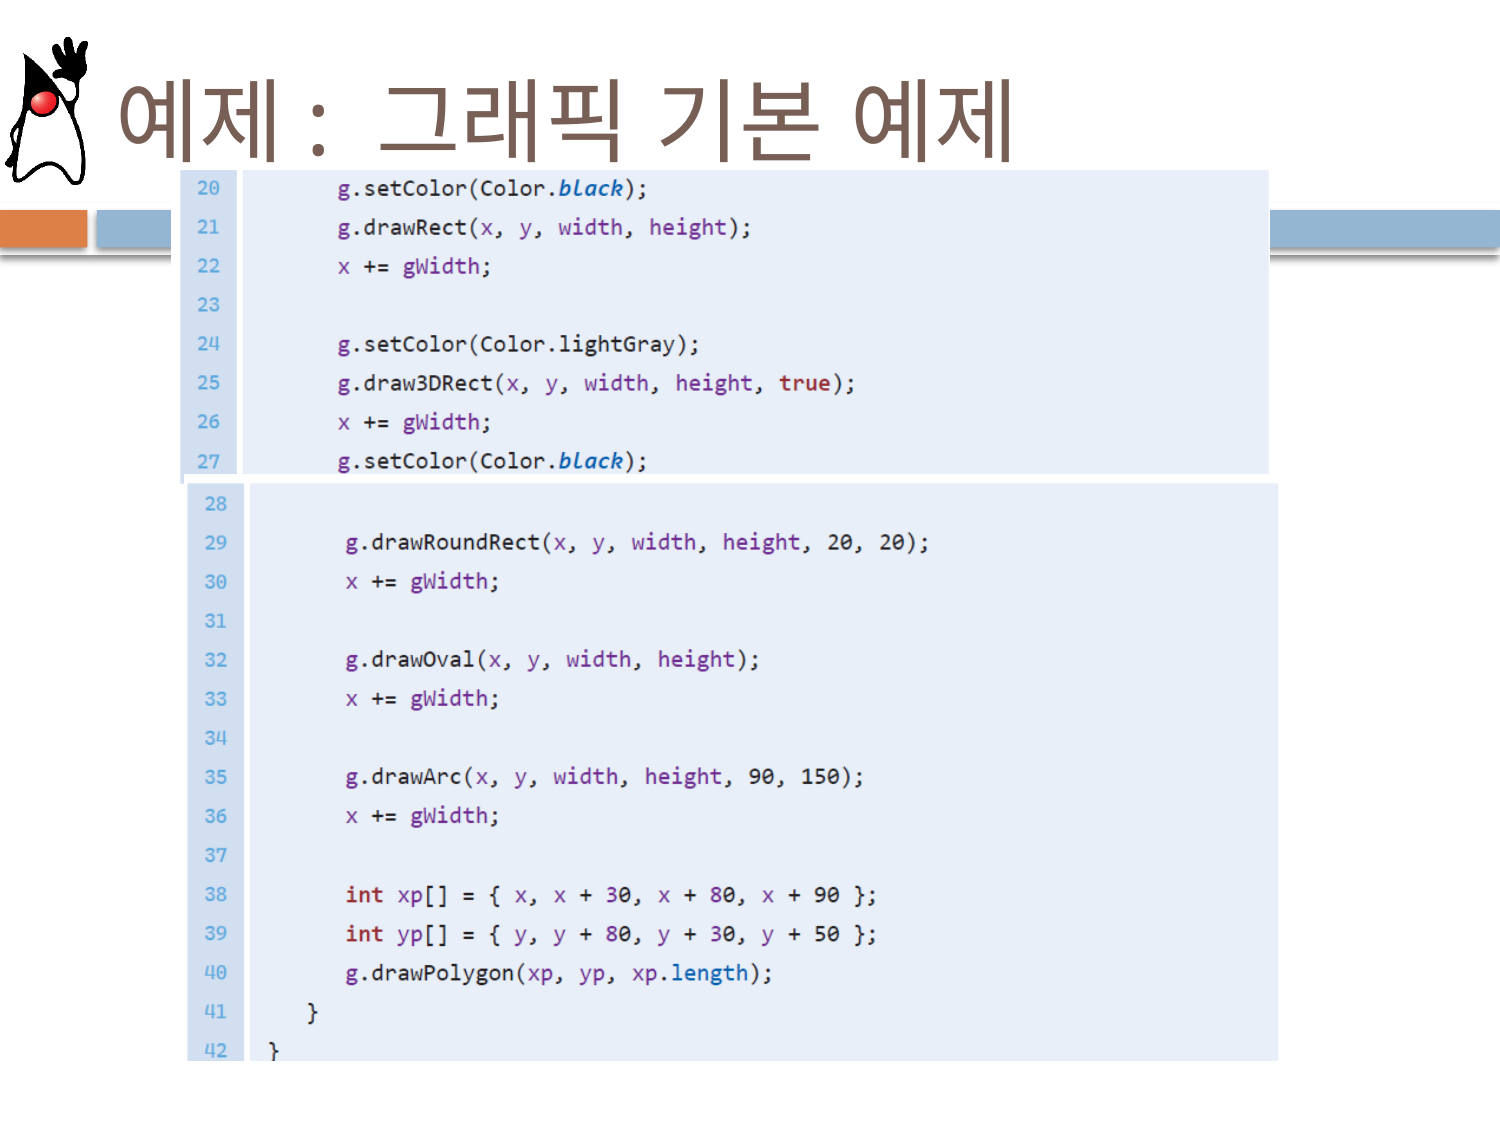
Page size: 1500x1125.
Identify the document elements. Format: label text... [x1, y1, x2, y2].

picture [5, 37, 88, 185]
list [170, 169, 1270, 491]
picture [183, 474, 1284, 1061]
title 예제: 그래픽 기본 예제 [100, 37, 1438, 200]
